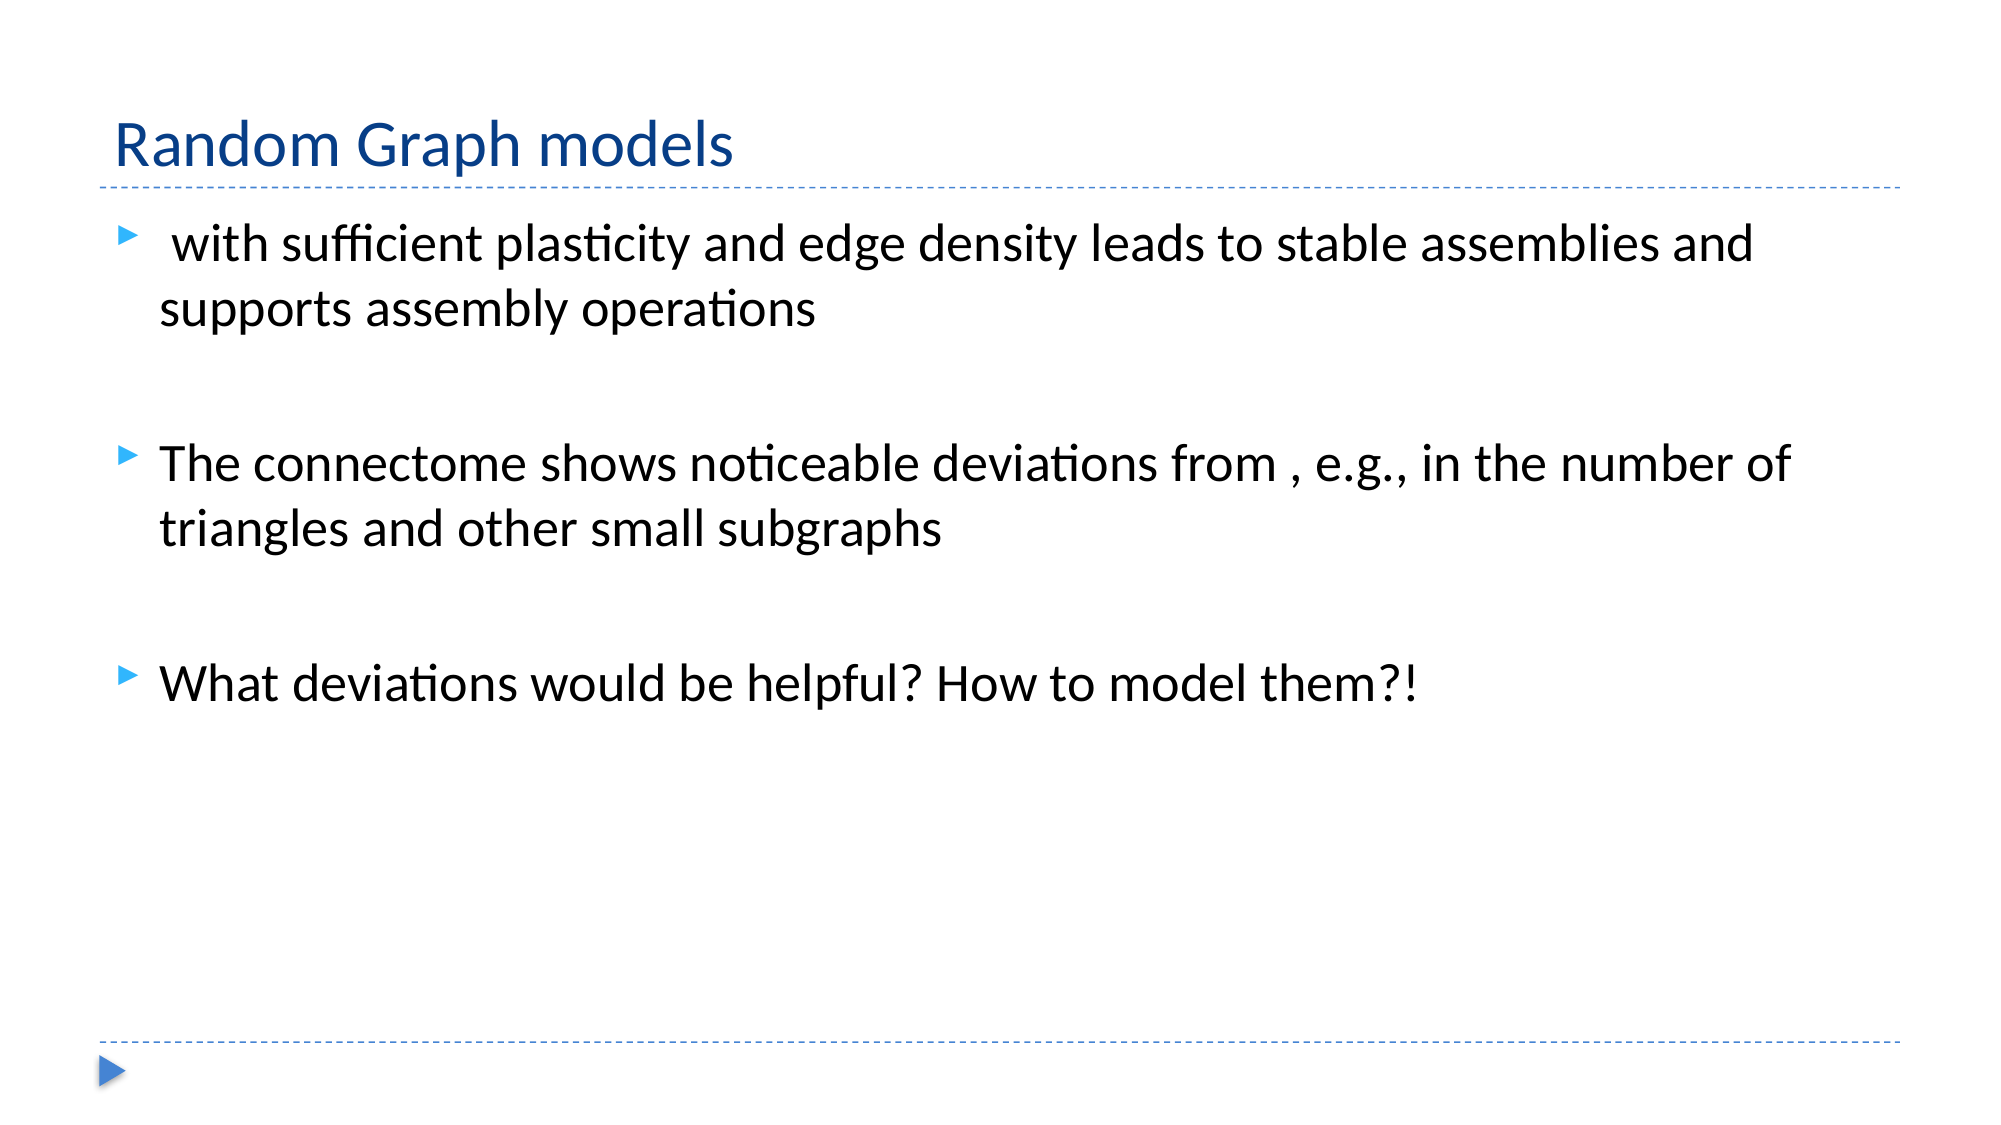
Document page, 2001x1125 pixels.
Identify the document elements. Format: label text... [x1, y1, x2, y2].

title Random Graph models [99, 24, 1900, 188]
